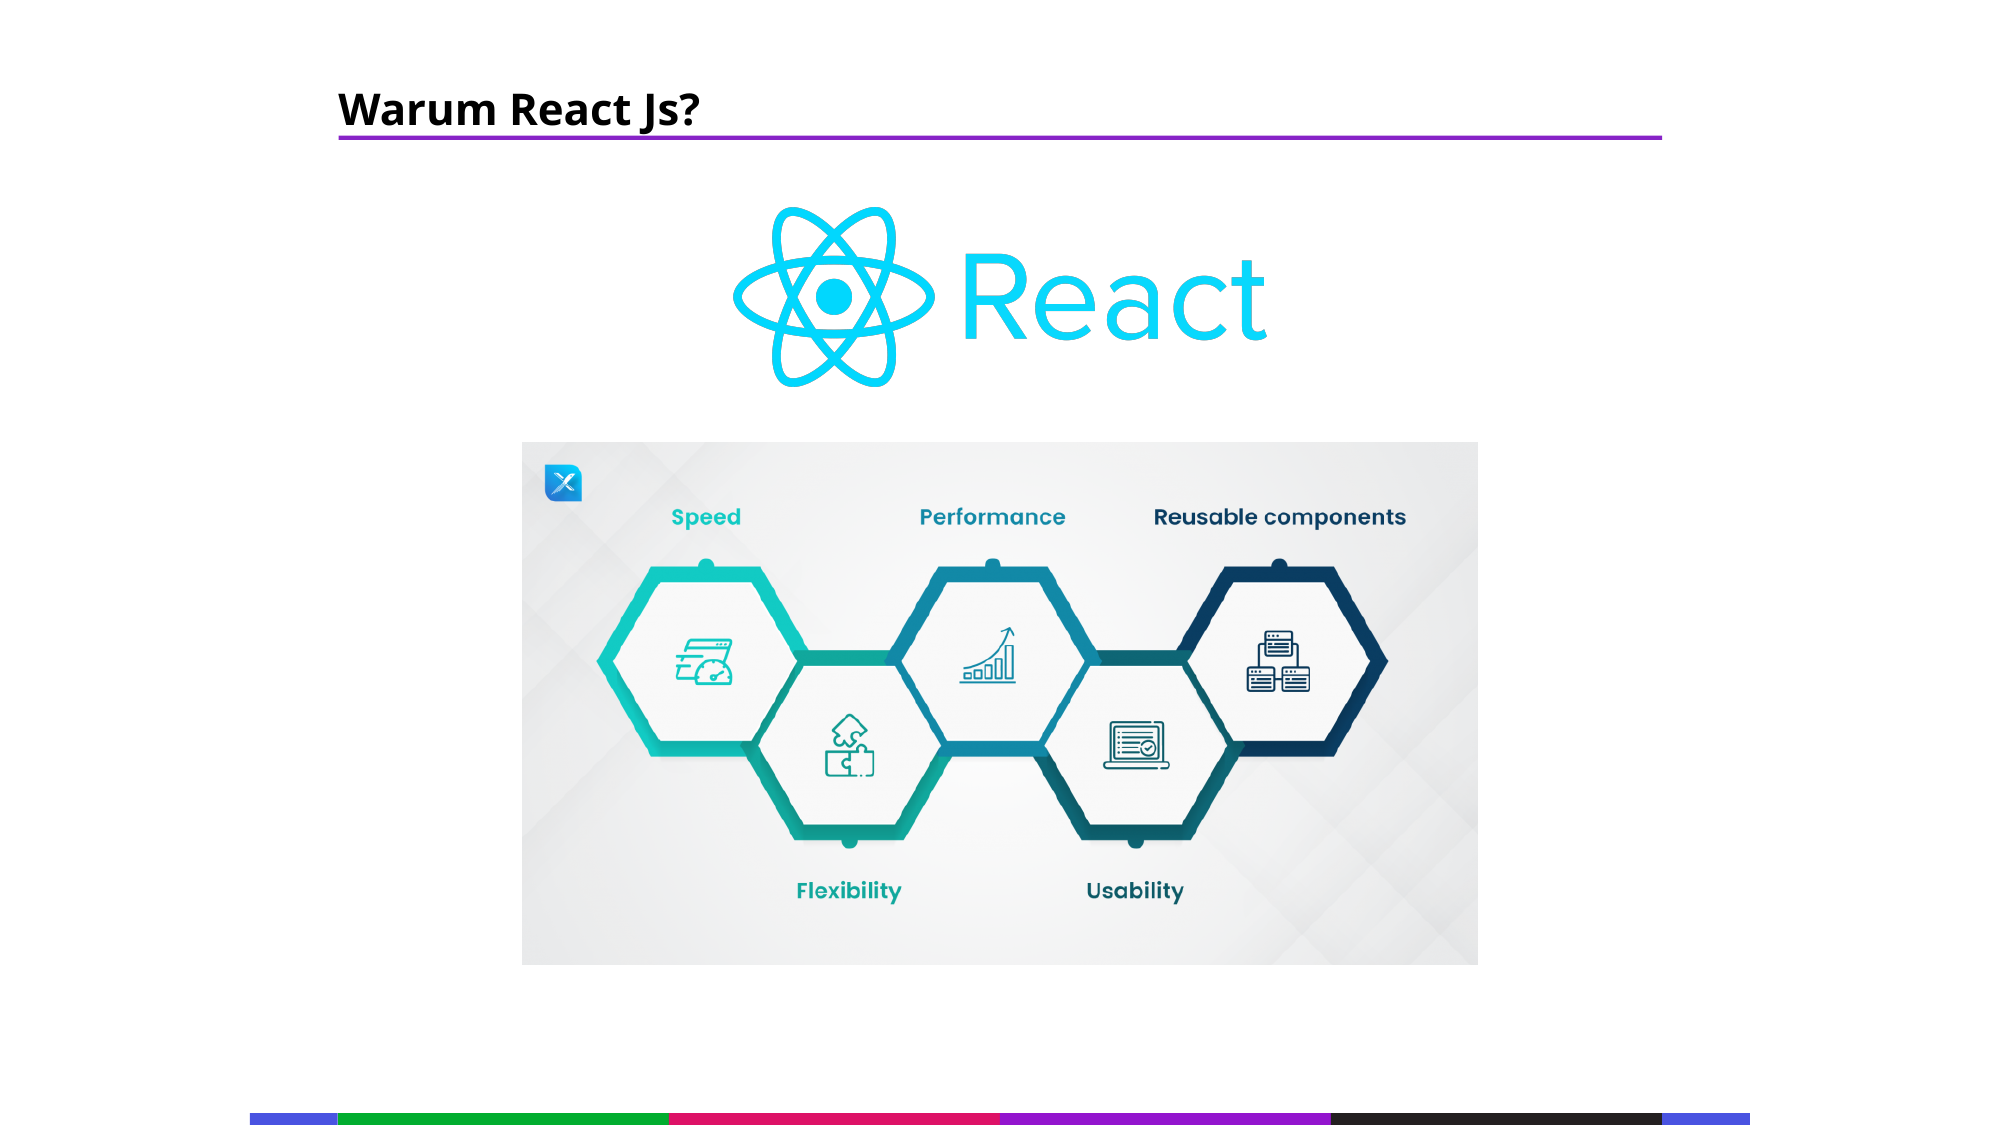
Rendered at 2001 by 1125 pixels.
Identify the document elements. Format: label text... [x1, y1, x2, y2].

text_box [522, 207, 1478, 965]
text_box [249, 1113, 1750, 1125]
text_box Warum React Js? [338, 82, 1467, 135]
